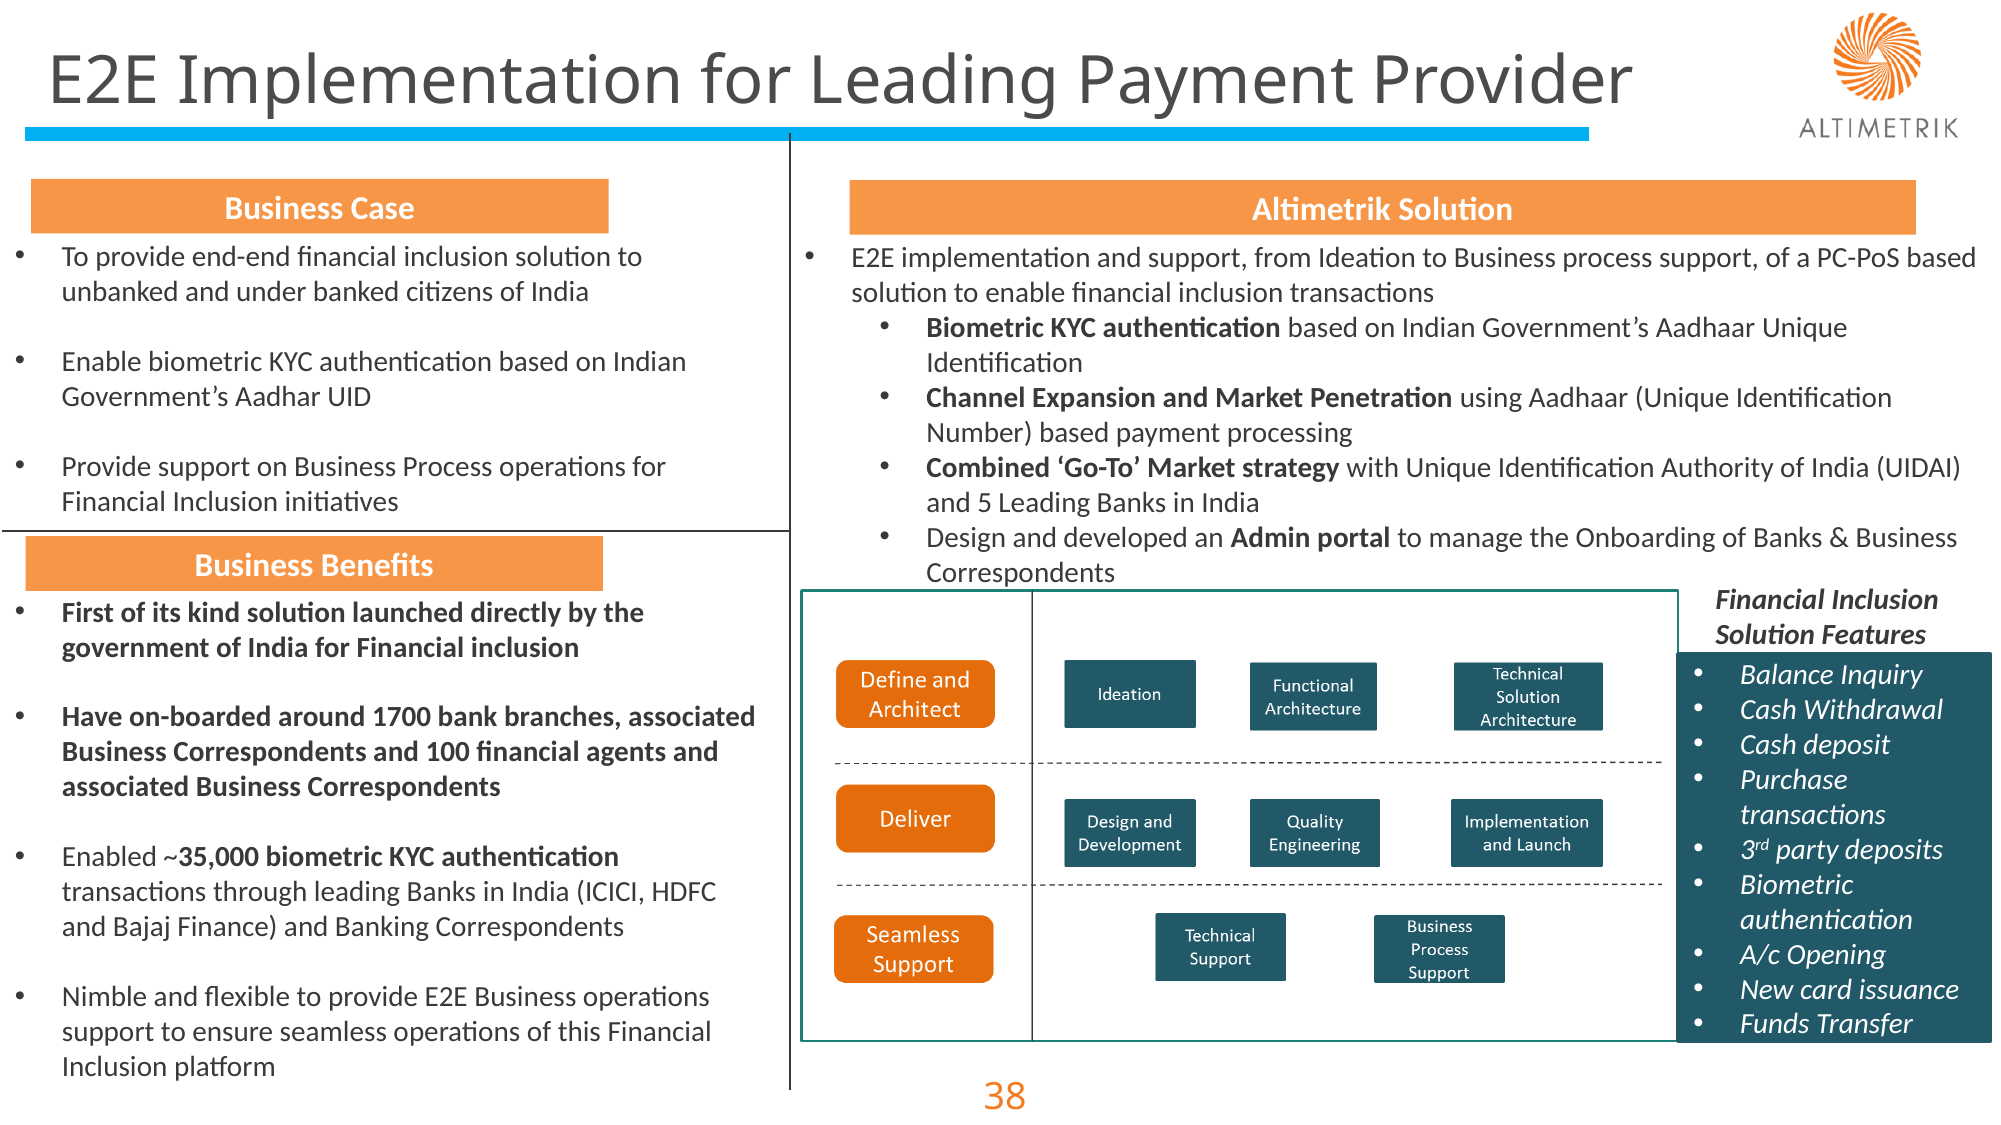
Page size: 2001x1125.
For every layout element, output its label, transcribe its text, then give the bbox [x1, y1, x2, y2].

text_box Business Case [31, 178, 609, 229]
text_box Balance Inquiry Cash Withdrawal Cash deposit Purchase transactions 3rd party deposits Biometric authentication A/c Opening New card issuance Funds Transfer [1683, 652, 1992, 1043]
picture [1796, 0, 1960, 151]
text_box To provide end-end financial inclusion solution to unbanked and under banked citizens of India Enable biometric KYC authentication based on Indian Government’s Aadhar UID Provide support on Business Process operations for Financial Inclusion initiatives [0, 229, 758, 525]
picture [800, 589, 1679, 1042]
text_box First of its kind solution launched directly by the government of India for Financial inclusion Have on-boarded around 1700 bank branches, associated Business Correspondents and 100 financial agents and associated Business Correspondents Enabled ~35,000 biometric KYC authentication transactions through leading Banks in India (ICICI, HDFC and Bajaj Finance) and Banking Correspondents Nimble and flexible to provide E2E Business operations support to ensure seamless operations of this Financial Inclusion platform [0, 585, 779, 1090]
title E2E Implementation for Leading Payment Provider [29, 20, 1817, 134]
text_box Altimetrik Solution [849, 180, 1916, 230]
text_box Financial Inclusion Solution Features [1700, 572, 2000, 658]
text_box Business Benefits [25, 540, 603, 585]
text_box E2E implementation and support, from Ideation to Business process support, of a PC-PoS based solution to enable financial inclusion transactions Biometric KYC authentication based on Indian Government’s Aadhaar Unique Identification Channel Expansion and Market Penetration using Aadhaar (Unique Identification Number) based payment processing Combined ‘Go-To’ Market strategy with Unique Identification Authority of India (UIDAI) and 5 Leading Banks in India Design and developed an Admin portal to manage the Onboarding of Banks & Business Correspondents [795, 230, 2000, 596]
